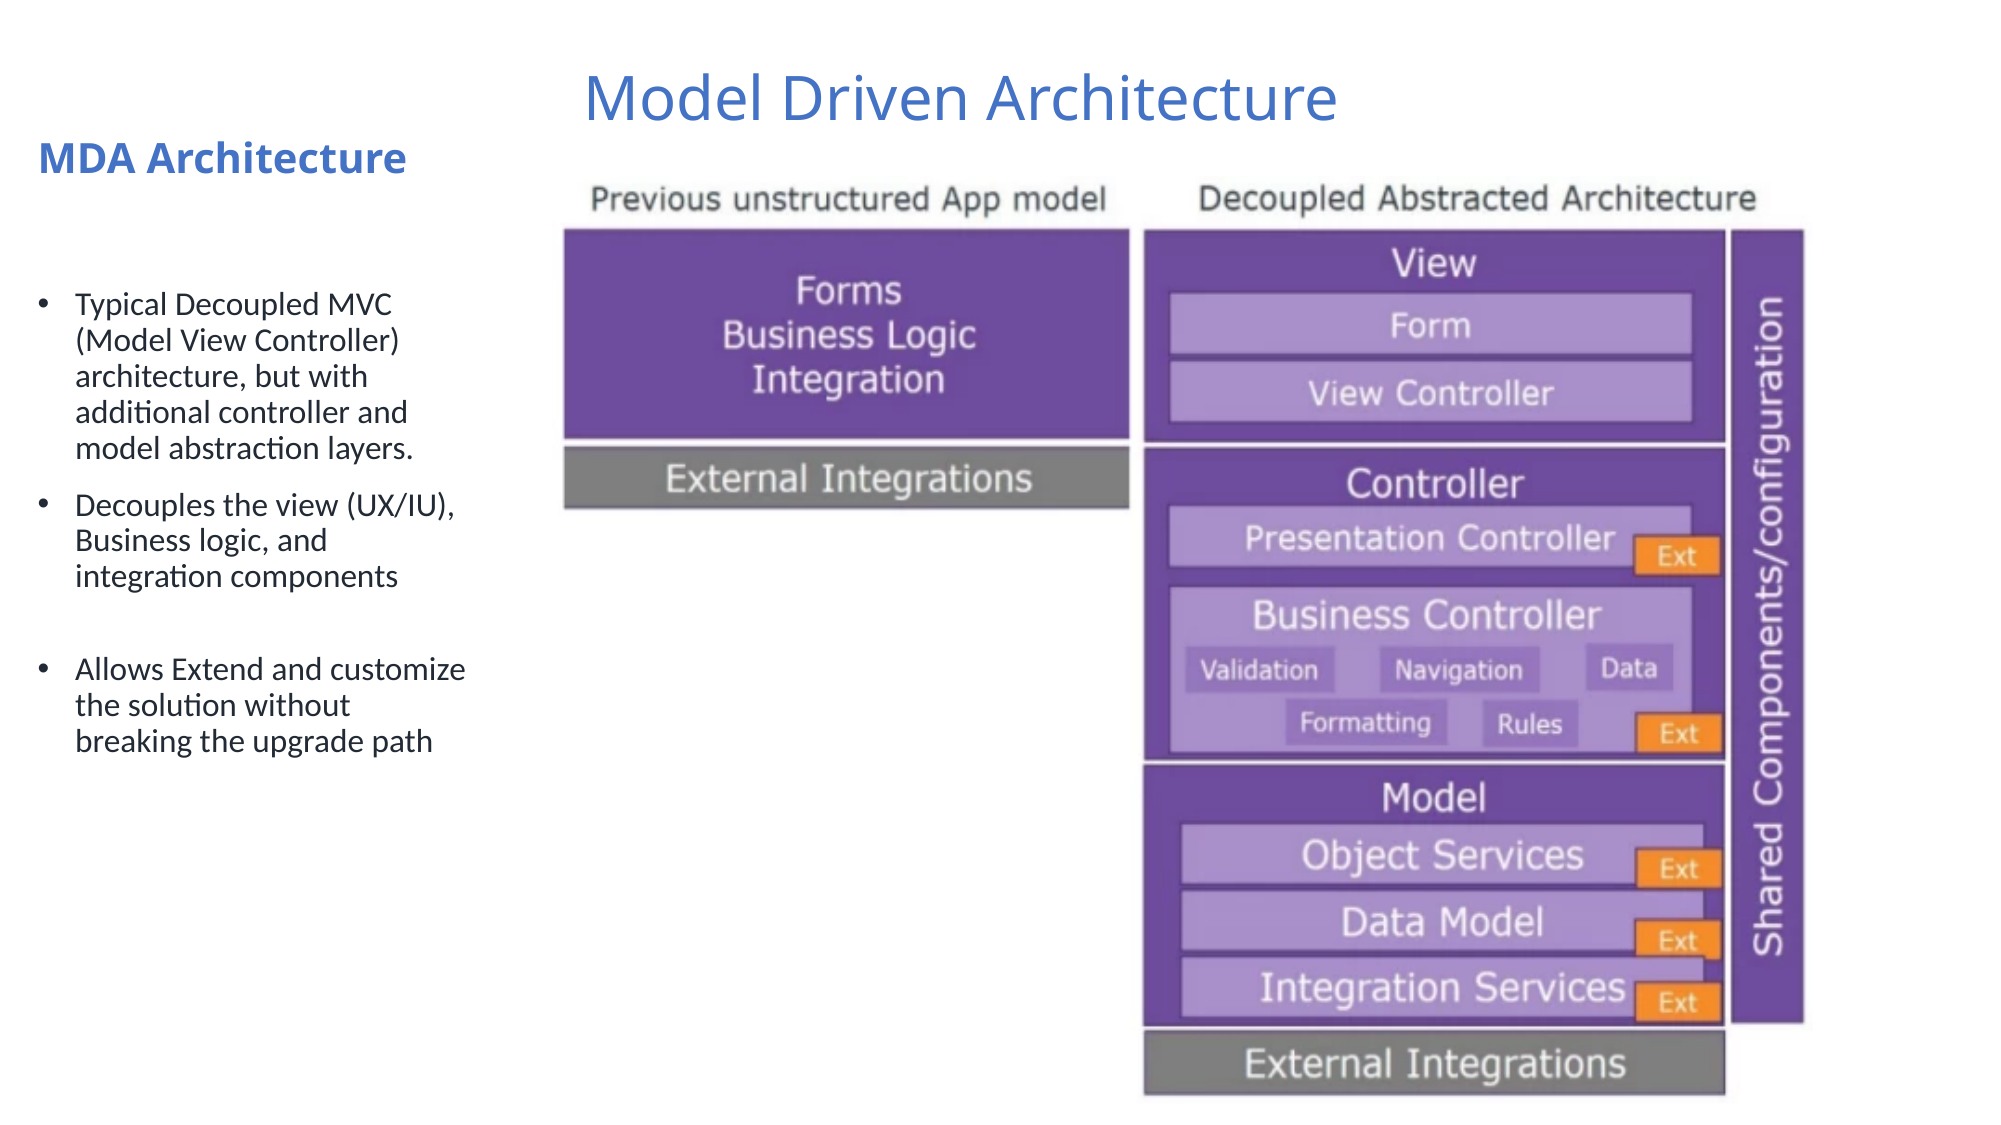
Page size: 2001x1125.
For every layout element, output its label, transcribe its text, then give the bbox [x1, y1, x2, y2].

title Model Driven Architecture [487, 59, 1786, 142]
text_box MDA Architecture Typical Decoupled MVC (Model View Controller) architecture, but with additional controller and model abstraction layers. Decouples the view (UX/IU), Business logic, and integration components Allows Extend and customize the solution without breaking the upgrade path [22, 59, 487, 1053]
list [552, 176, 1813, 1104]
